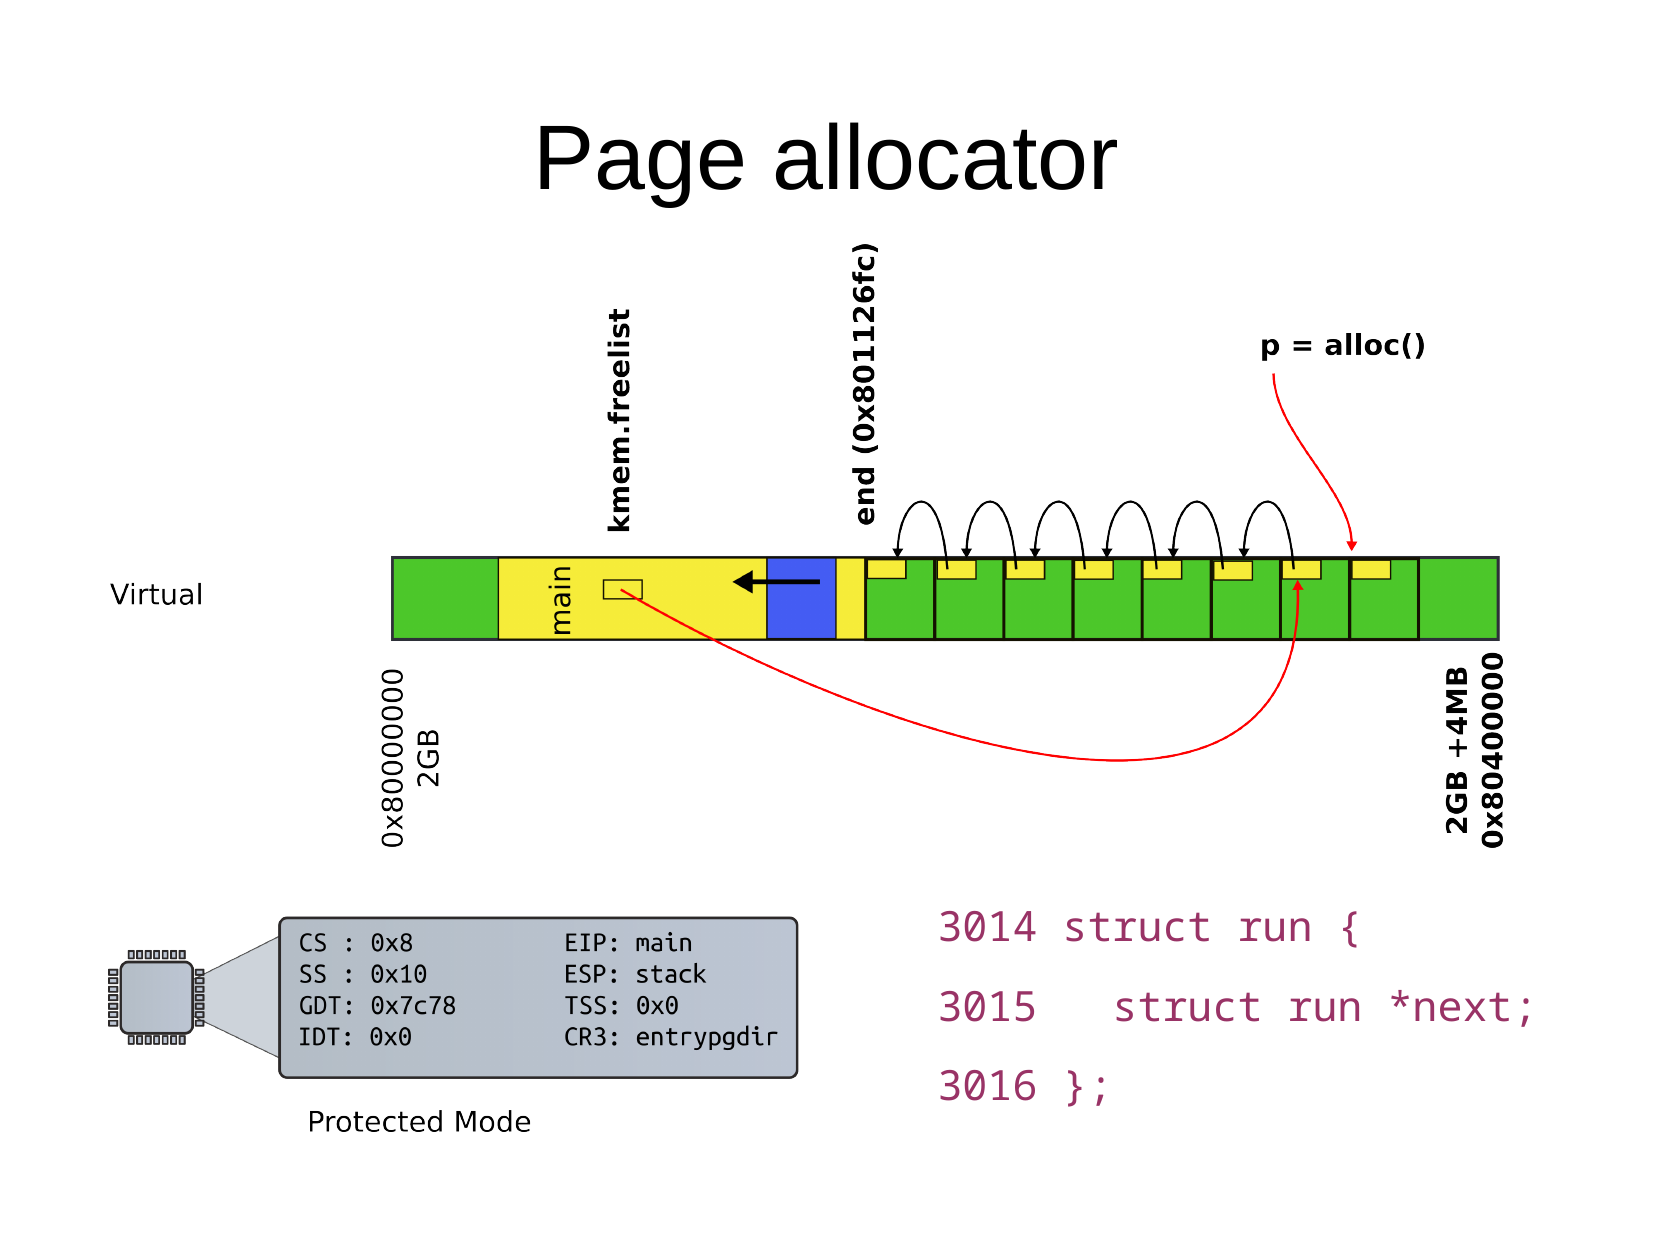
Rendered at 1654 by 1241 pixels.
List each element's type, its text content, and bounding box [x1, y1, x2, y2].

list 3014 struct run { 3015 struct run *next; 3016 }; [937, 900, 1571, 1163]
title Page allocator [82, 49, 1571, 257]
picture [108, 244, 1503, 1132]
